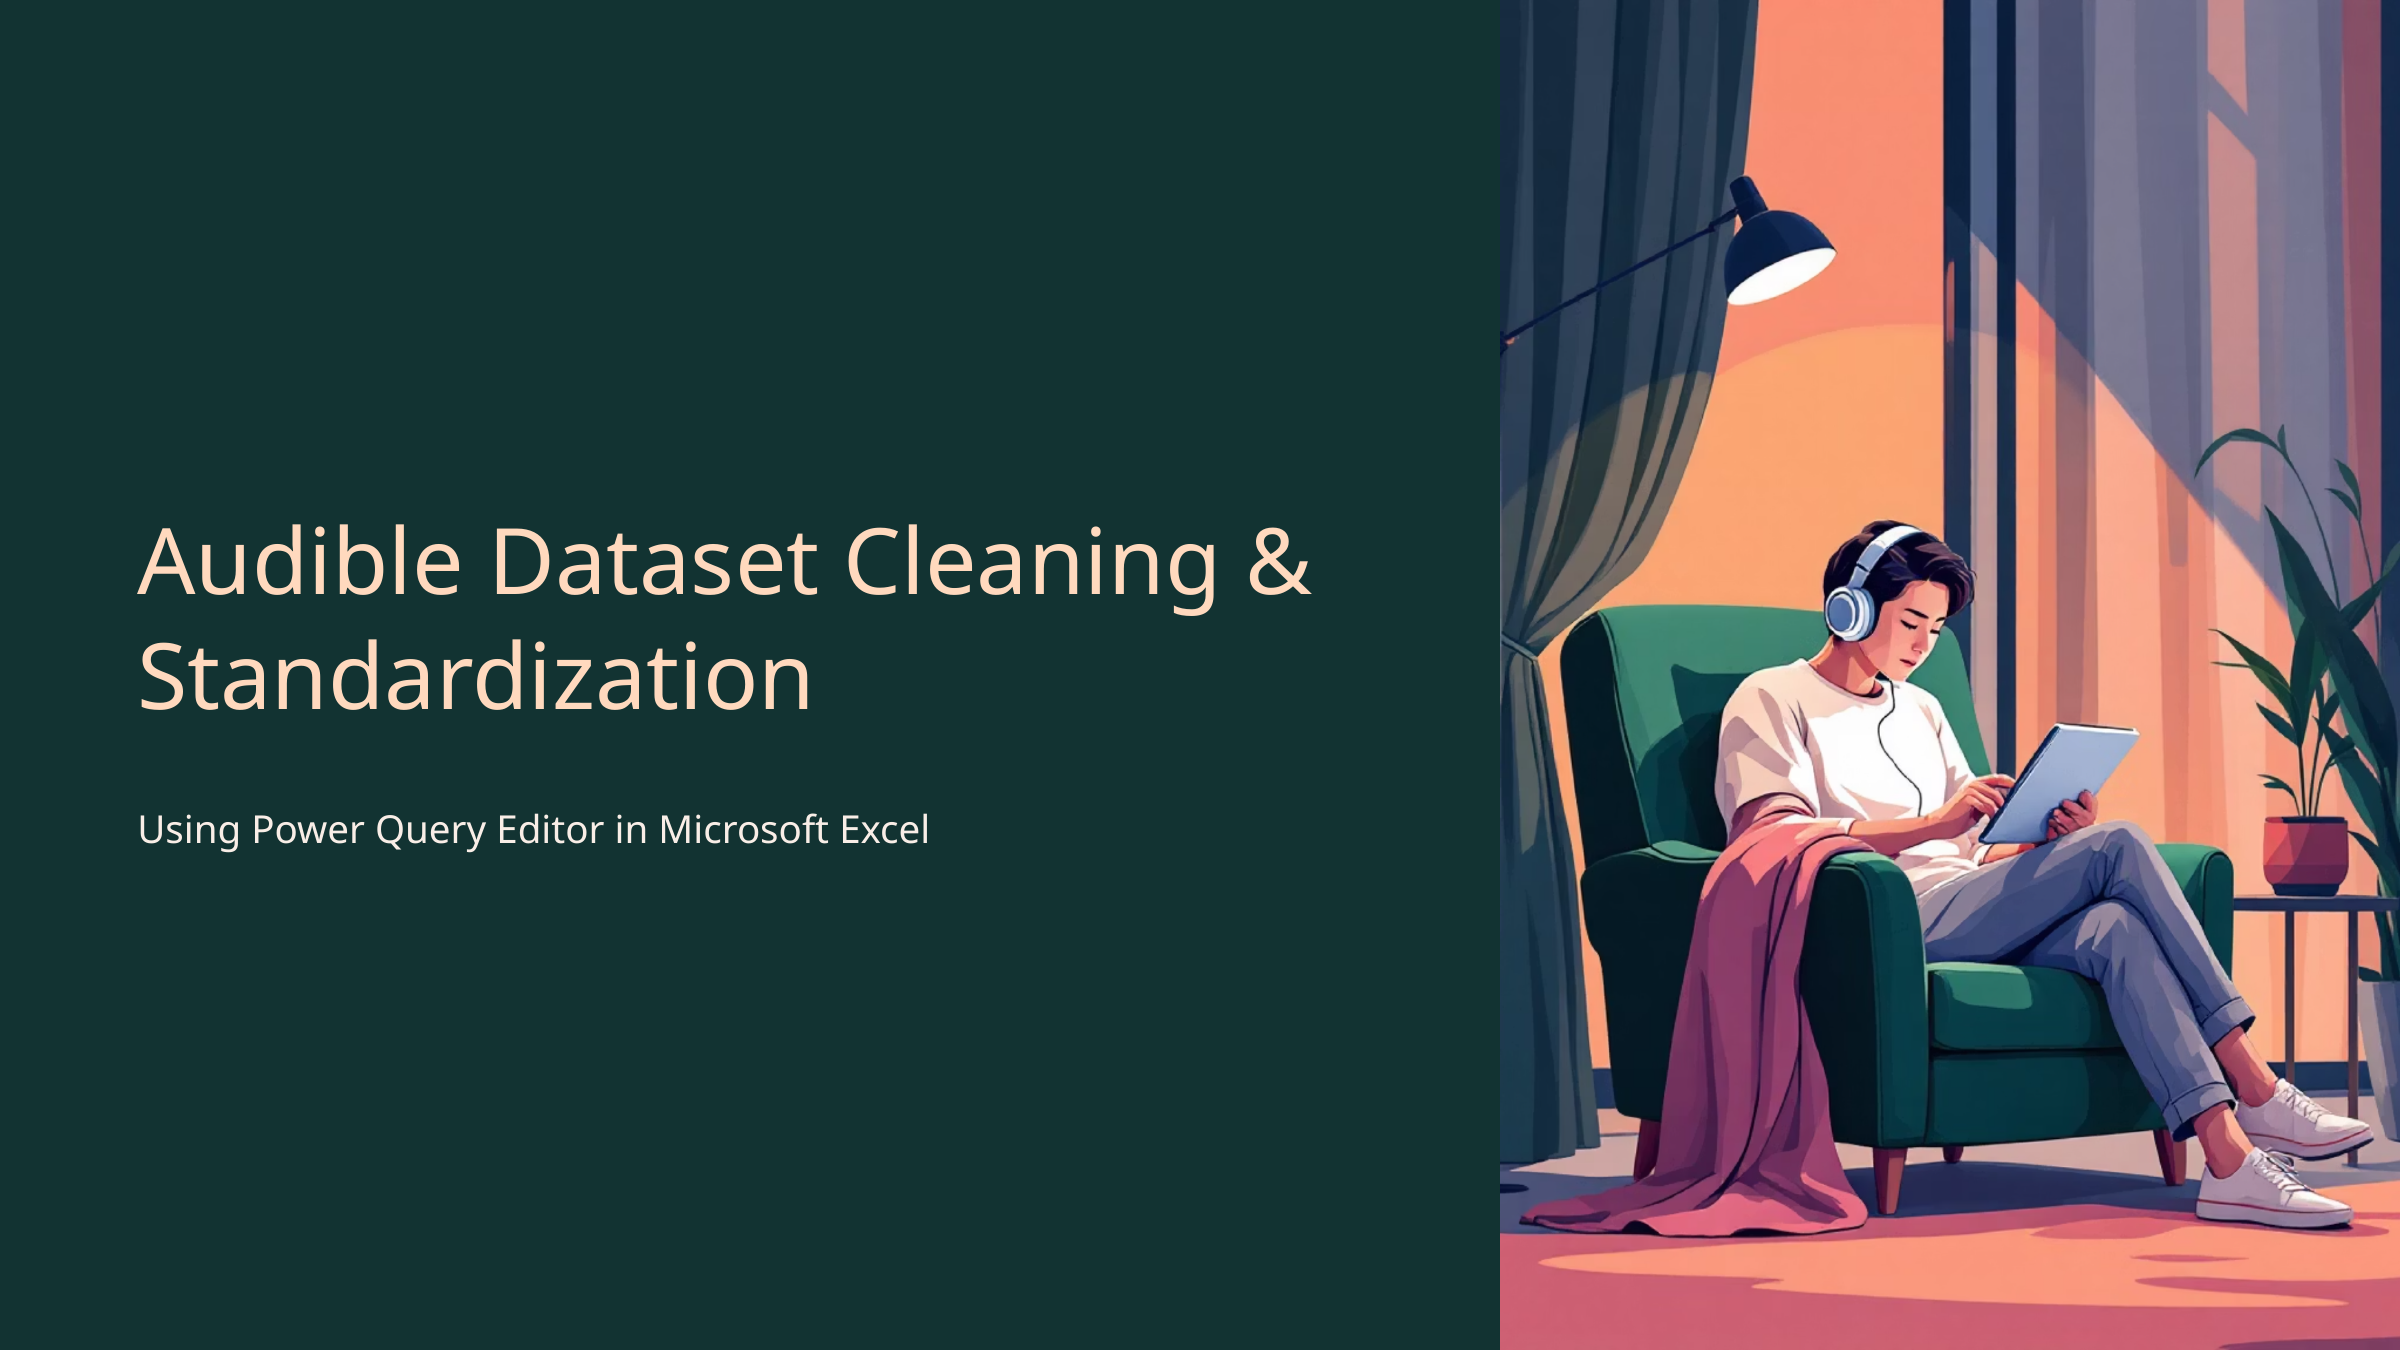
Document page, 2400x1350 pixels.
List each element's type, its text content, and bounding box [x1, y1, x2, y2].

text_box Using Power Query Editor in Microsoft Excel [137, 788, 1363, 852]
picture [1499, 0, 2400, 1350]
text_box Audible Dataset Cleaning & Standardization [137, 498, 1363, 730]
